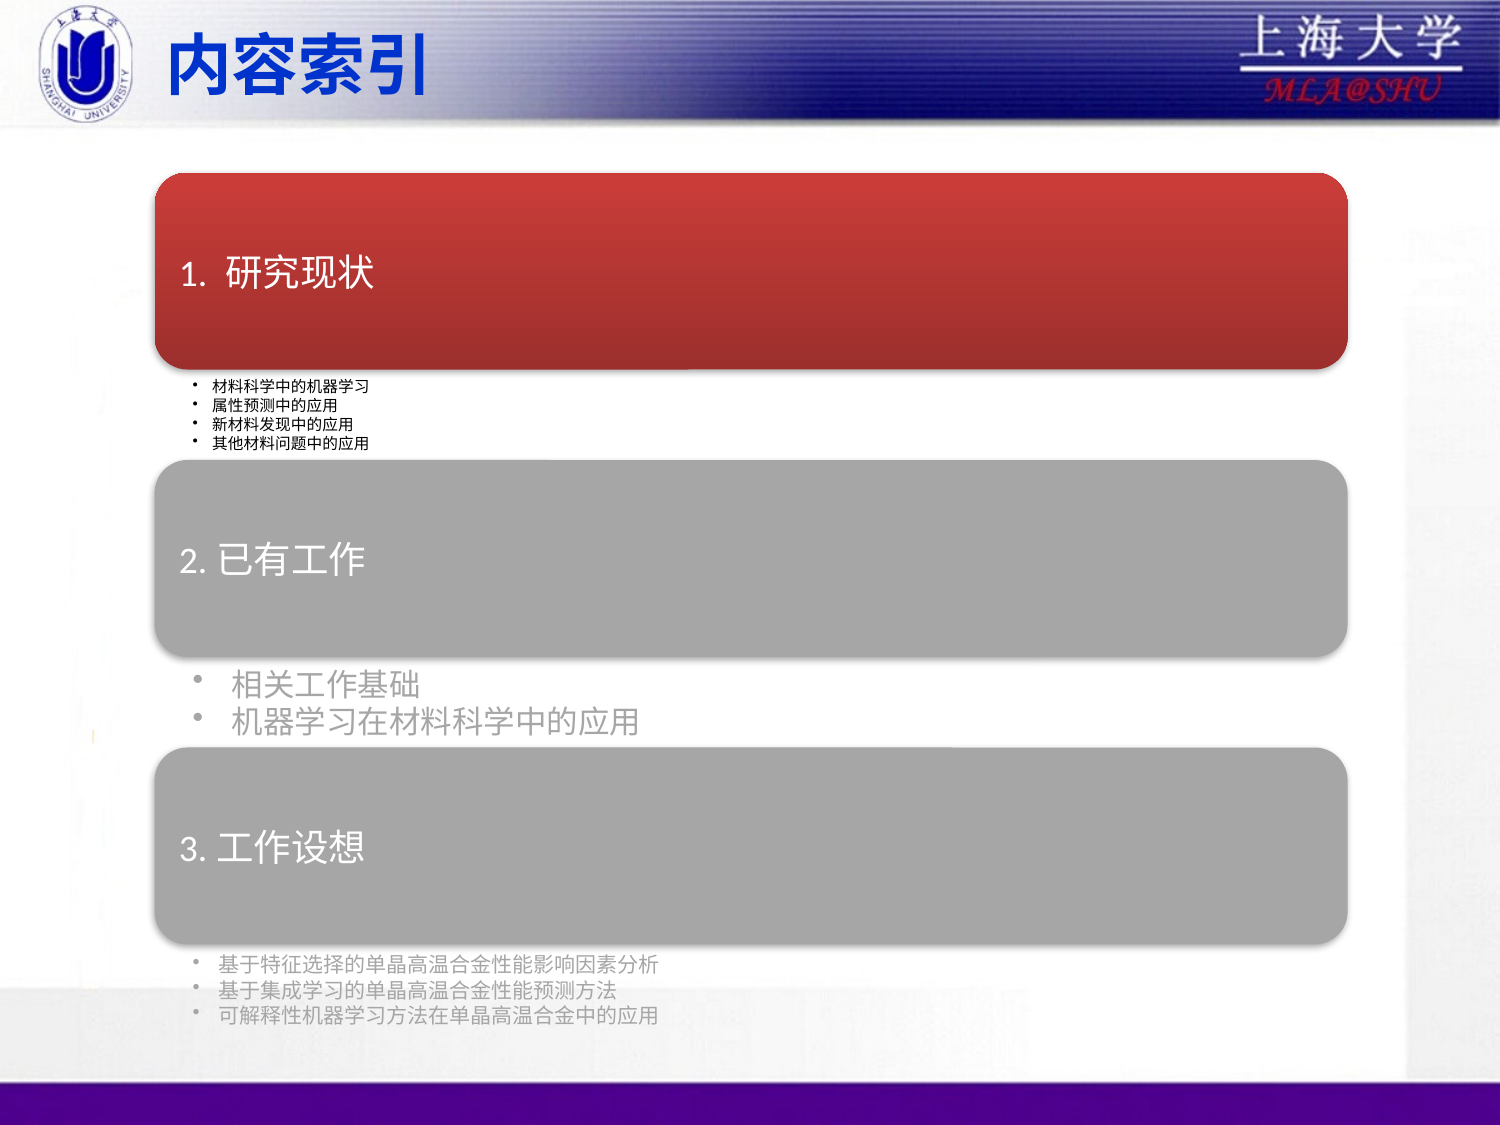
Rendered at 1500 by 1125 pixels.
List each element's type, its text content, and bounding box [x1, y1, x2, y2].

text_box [154, 172, 1348, 1036]
picture [0, 0, 1500, 1125]
title 内容索引 [150, 0, 1500, 129]
